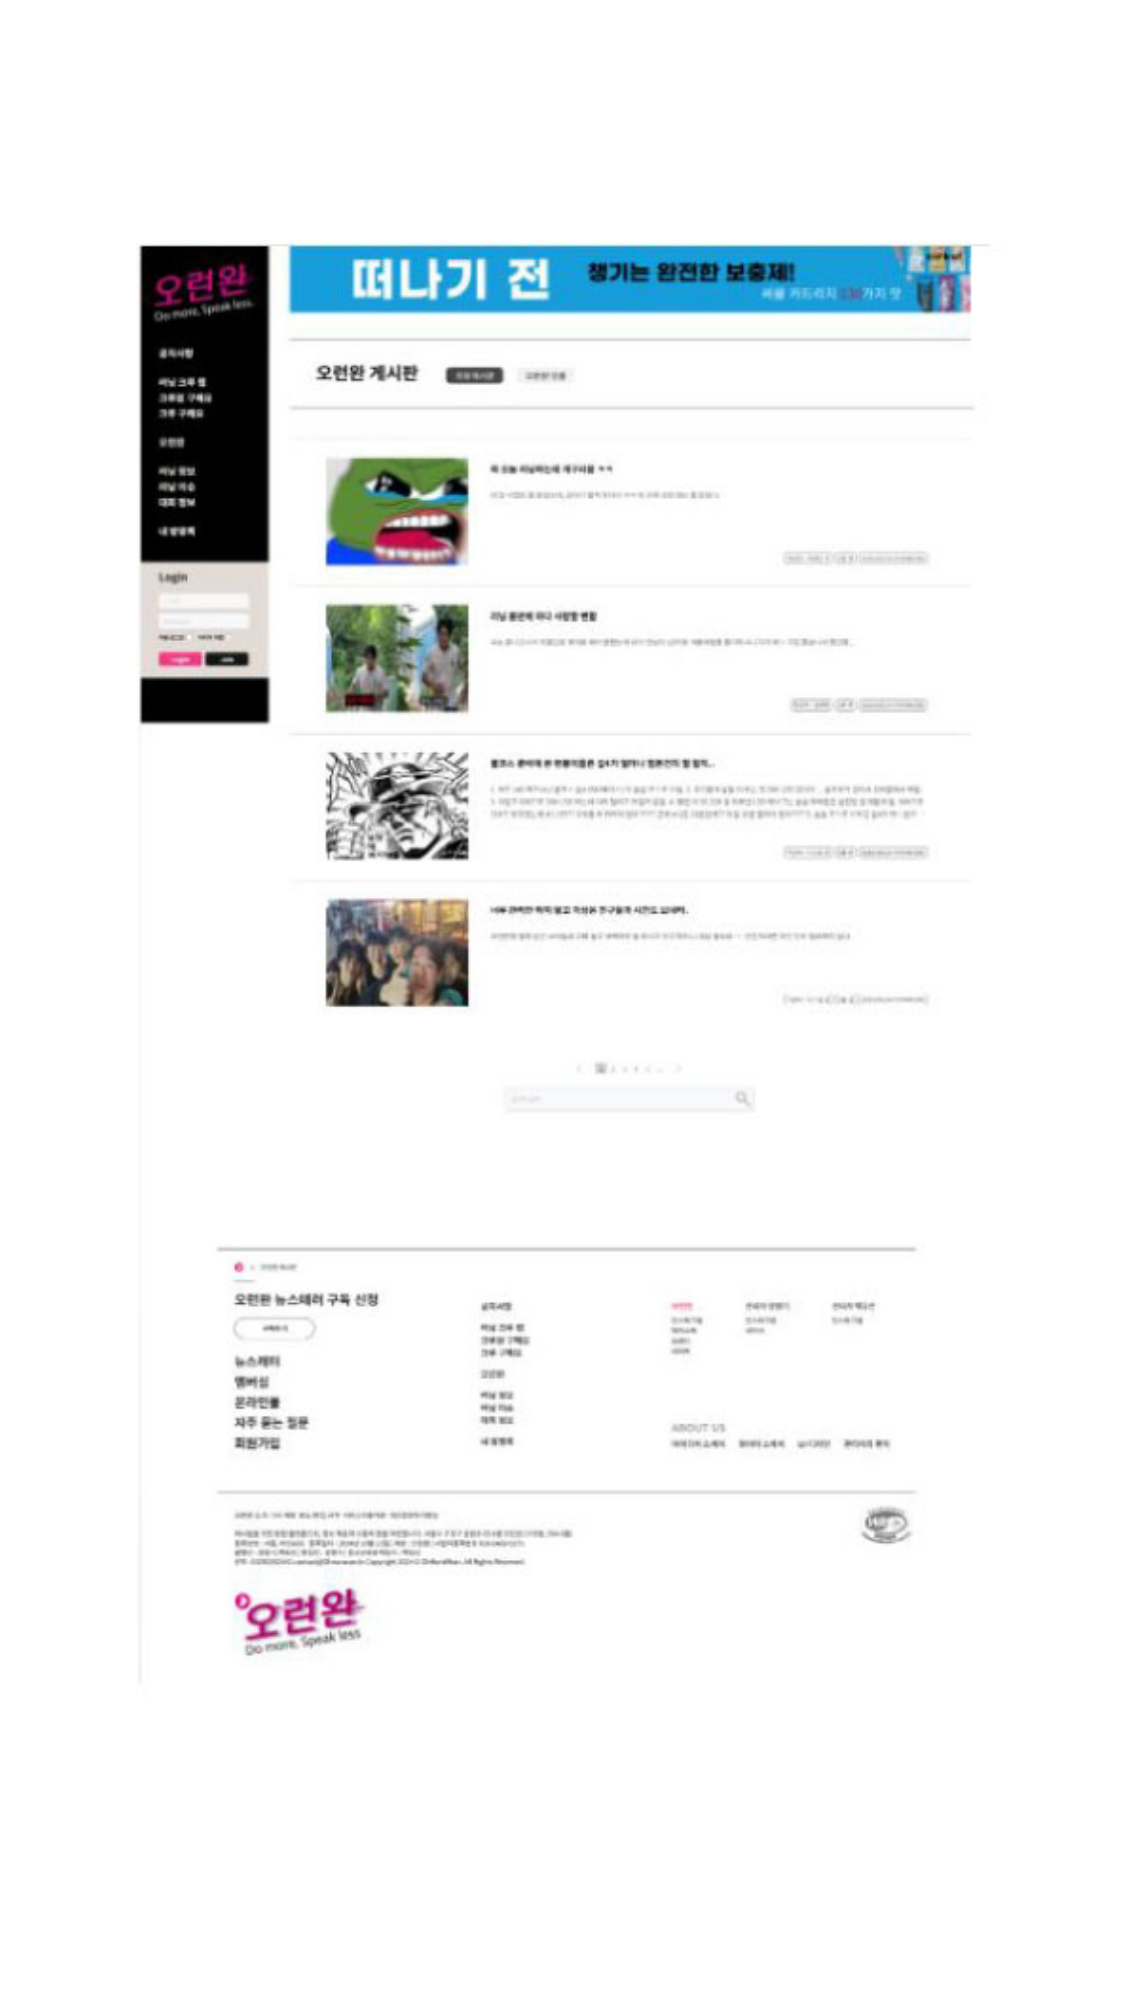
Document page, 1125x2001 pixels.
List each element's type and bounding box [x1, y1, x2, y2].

picture [0, 165, 1125, 1762]
